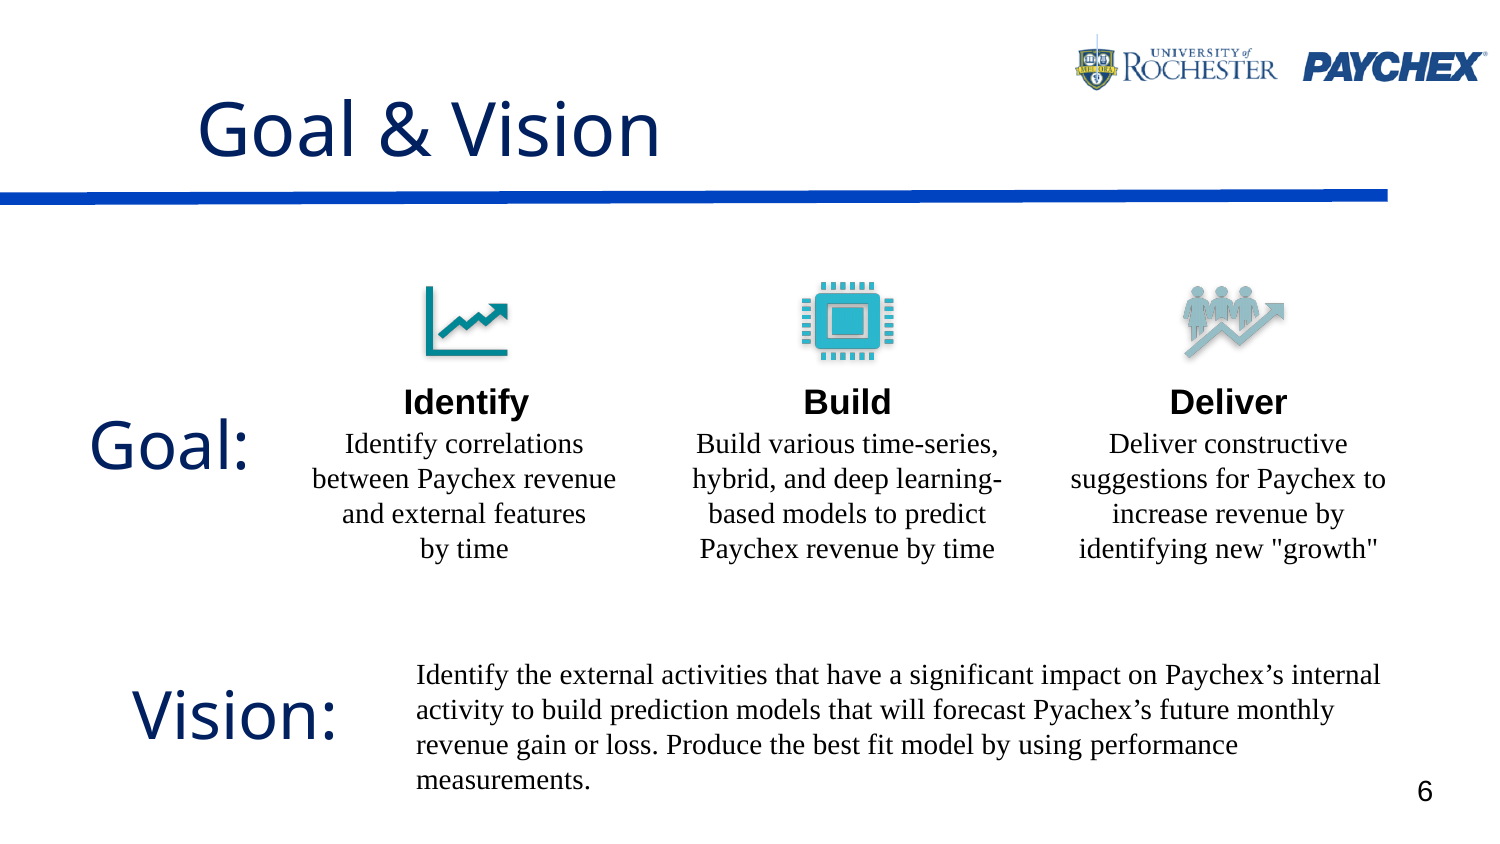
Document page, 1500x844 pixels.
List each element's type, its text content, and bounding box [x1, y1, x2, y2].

text_box Vision: [117, 641, 402, 770]
text_box Identify the external activities that have a significant impact on Paychex’s internal activity to build prediction models that will forecast Pyachex’s future monthly revenue gain or loss. Produce the best fit model by using performance measurements. [401, 648, 1416, 803]
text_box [302, 252, 1393, 517]
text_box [0, 195, 1388, 199]
text_box Goal & Vision [17, 59, 678, 186]
picture [1030, 0, 1500, 100]
text_box Goal: [73, 369, 297, 498]
text_box 6 [1402, 764, 1493, 830]
